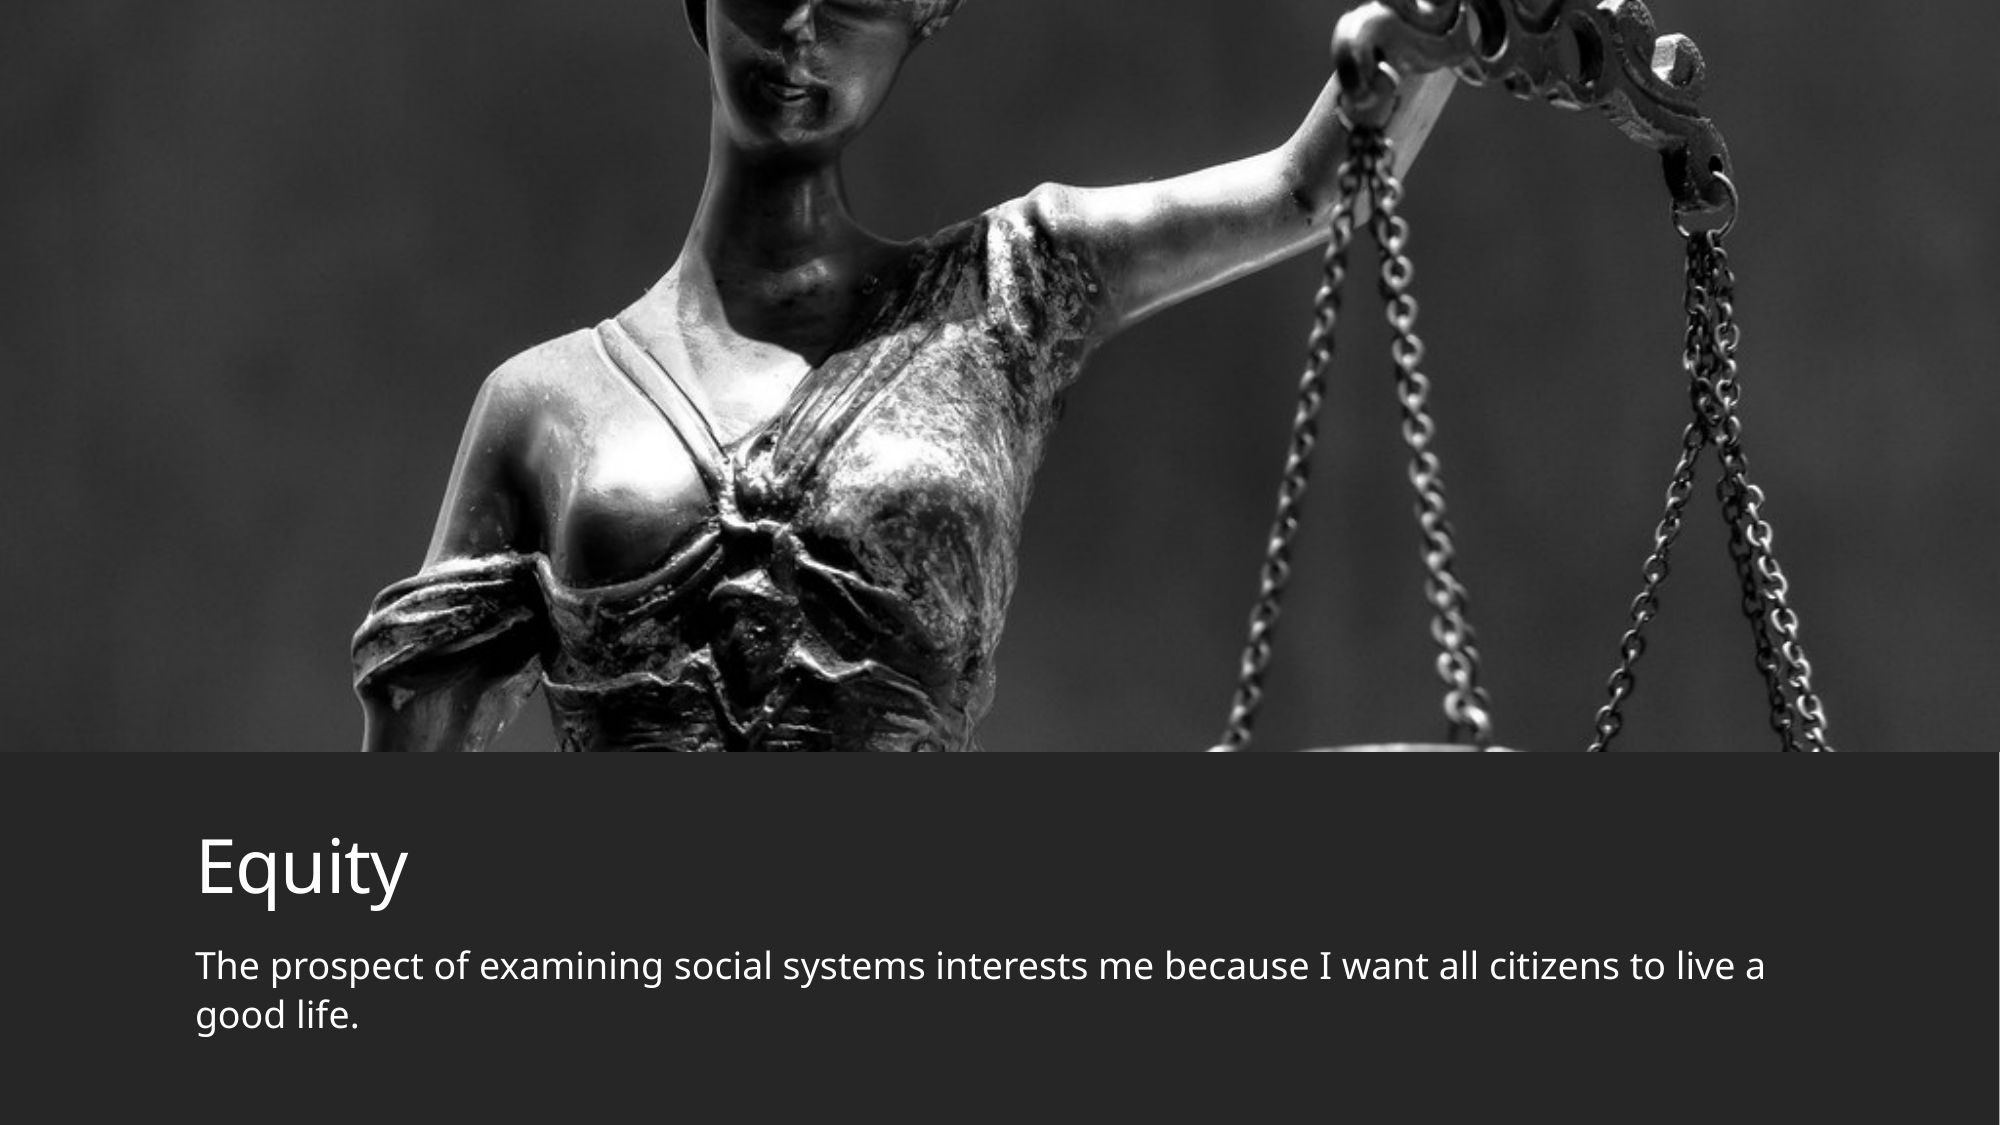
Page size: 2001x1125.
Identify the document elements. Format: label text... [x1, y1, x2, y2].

picture [0, 0, 2000, 752]
title Equity [180, 787, 1839, 910]
list The prospect of examining social systems interests me because I want all citizens to live a good life. [180, 937, 1839, 1038]
